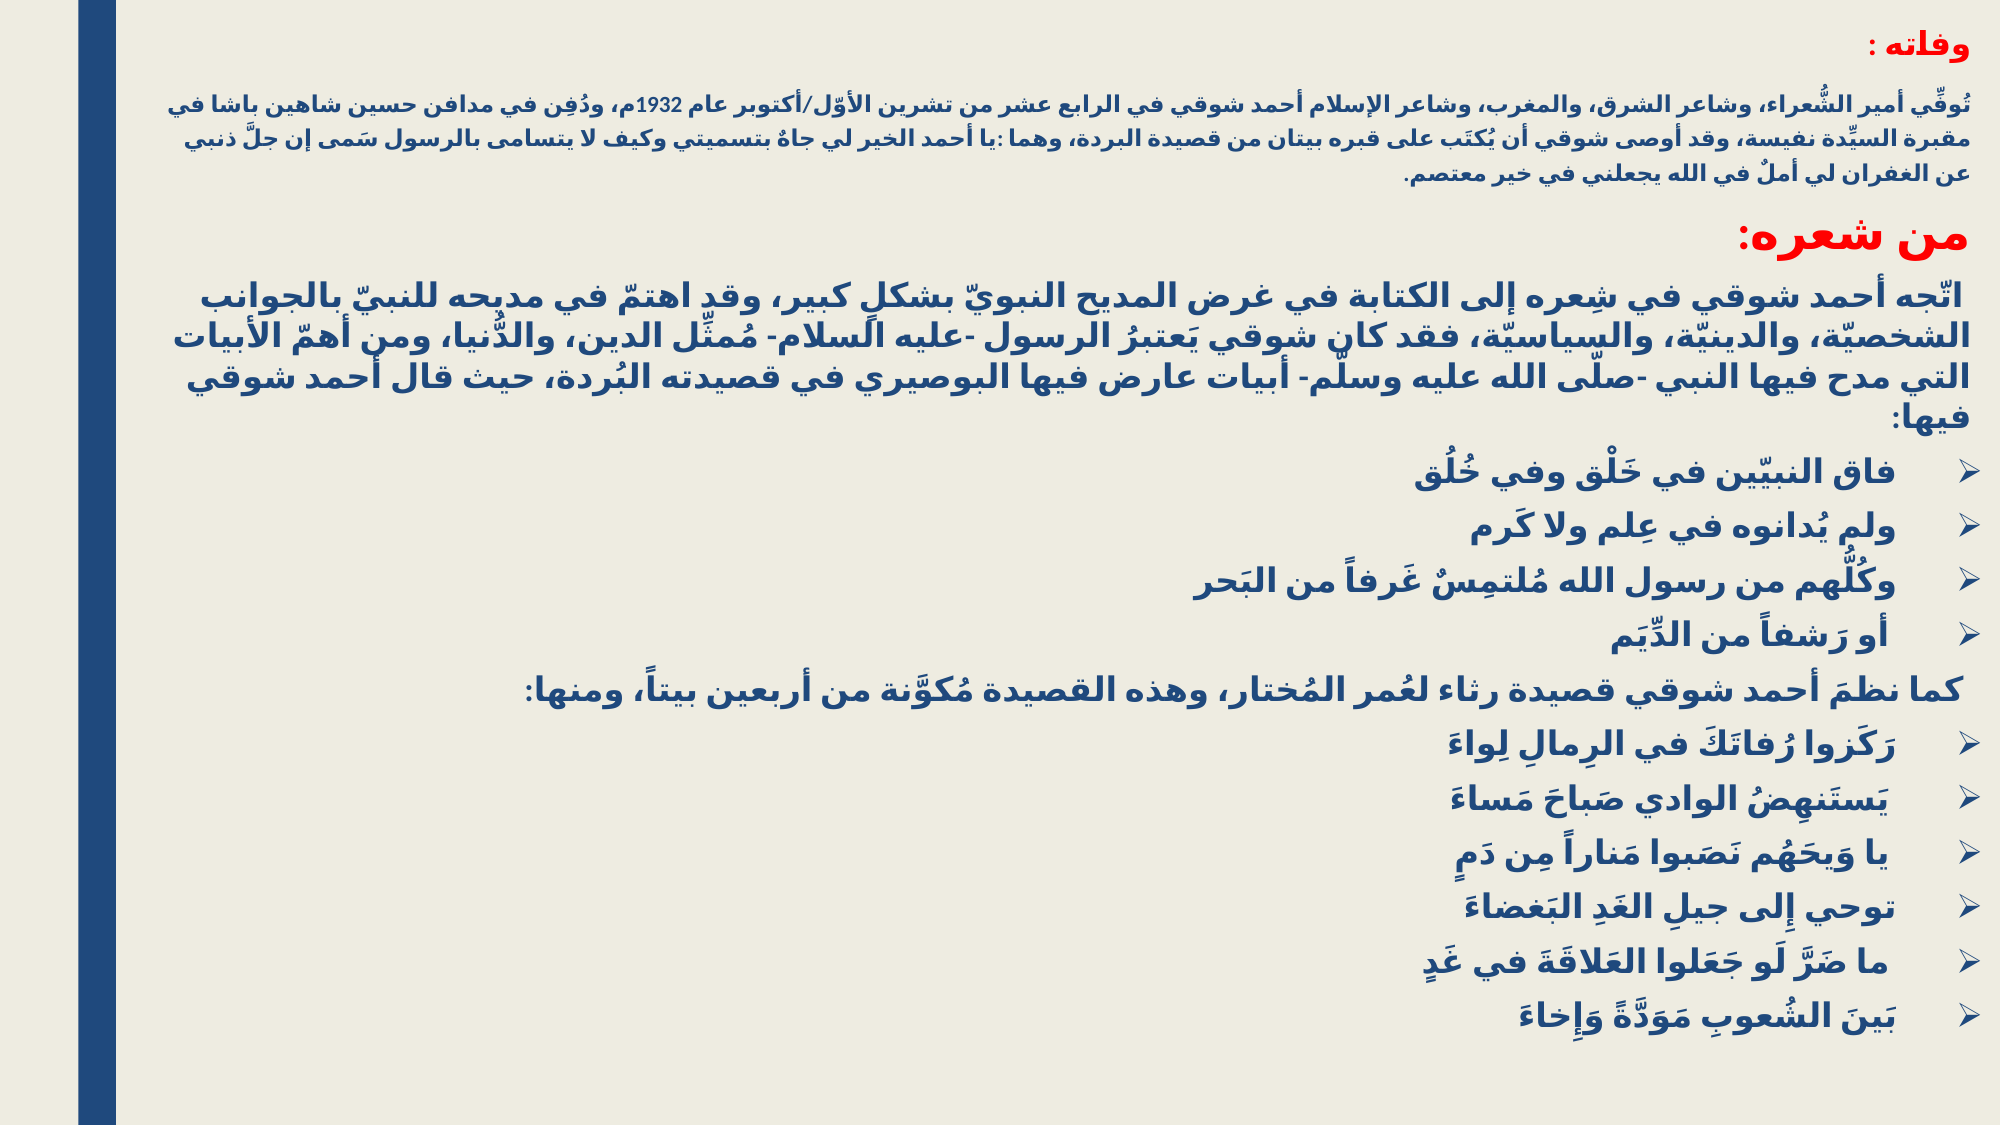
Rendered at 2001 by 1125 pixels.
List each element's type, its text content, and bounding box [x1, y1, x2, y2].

list من شعره: اتّجه أحمد شوقي في شِعره إلى الكتابة في غرض المديح النبويّ بشكلٍ كبير، وقد اهتمّ في مديحه للنبيّ بالجوانب الشخصيّة، والدينيّة، والسياسيّة، فقد كان شوقي يَعتبرُ الرسول -عليه السلام- مُمثِّل الدين، والدُّنيا، ومن أهمّ الأبيات التي مدح فيها النبي -صلّى الله عليه وسلّم- أبيات عارض فيها البوصيري في قصيدته البُردة، حيث قال أحمد شوقي فيها: فاق النبيّين في خَلْق وفي خُلُق ولم يُدانوه في عِلم ولا كَرم وكُلُّهم من رسول الله مُلتمِسٌ غَرفاً من البَحر أو رَشفاً من الدِّيَم كما نظمَ أحمد شوقي قصيدة رثاء لعُمر المُختار، وهذه القصيدة مُكوَّنة من أربعين بيتاً، ومنها: رَكَزوا رُفاتَكَ في الرِمالِ لِواءَ يَستَنهِضُ الوادي صَباحَ مَساءَ يا وَيحَهُم نَصَبوا مَناراً مِن دَمٍ توحي إِلى جيلِ الغَدِ البَغضاءَ ما ضَرَّ لَو جَعَلوا العَلاقَةَ في غَدٍ بَينَ الشُعوبِ مَوَدَّةً وَإِخاءَ [132, 196, 1987, 1062]
list وفاته : تُوفِّي أمير الشُّعراء، وشاعر الشرق، والمغرب، وشاعر الإسلام أحمد شوقي في الرابع عشر من تشرين الأوّل/أكتوبر عام 1932م، ودُفِن في مدافن حسين شاهين باشا في مقبرة السيِّدة نفيسة، وقد أوصى شوقي أن يُكتَب على قبره بيتان من قصيدة البردة، وهما :يا أحمد الخير لي جاهٌ بتسميتي وكيف لا يتسامى بالرسول سَمى إن جلَّ ذنبي عن الغفران لي أملٌ في الله يجعلني في خير معتصم. [132, 23, 1987, 196]
